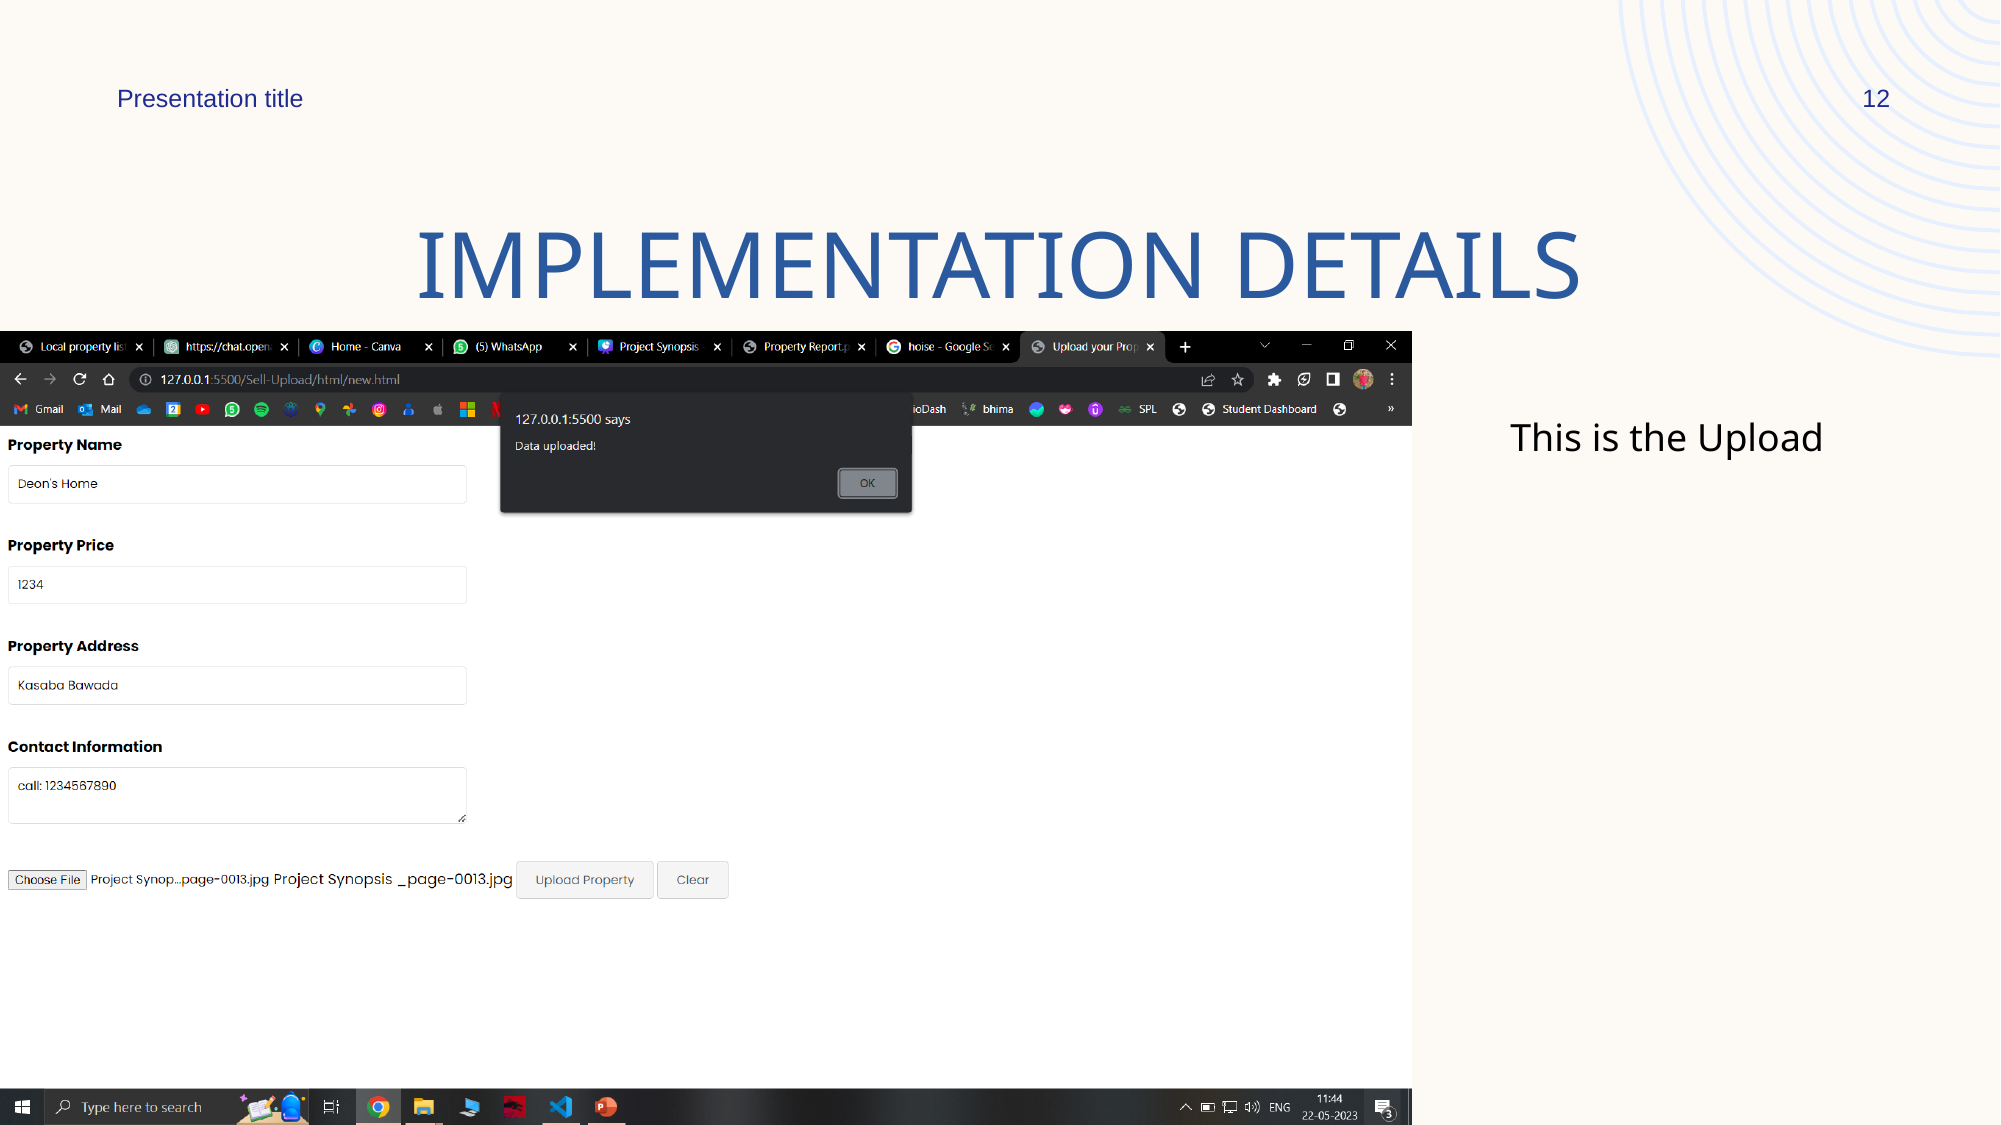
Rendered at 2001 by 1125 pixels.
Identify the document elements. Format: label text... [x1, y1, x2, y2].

text_box This is the Upload [1495, 406, 1974, 466]
title ​Implementation details [124, 199, 1875, 326]
slide_number 12 [1795, 75, 1958, 120]
picture [0, 331, 1412, 1125]
footer Presentation title [101, 75, 627, 120]
